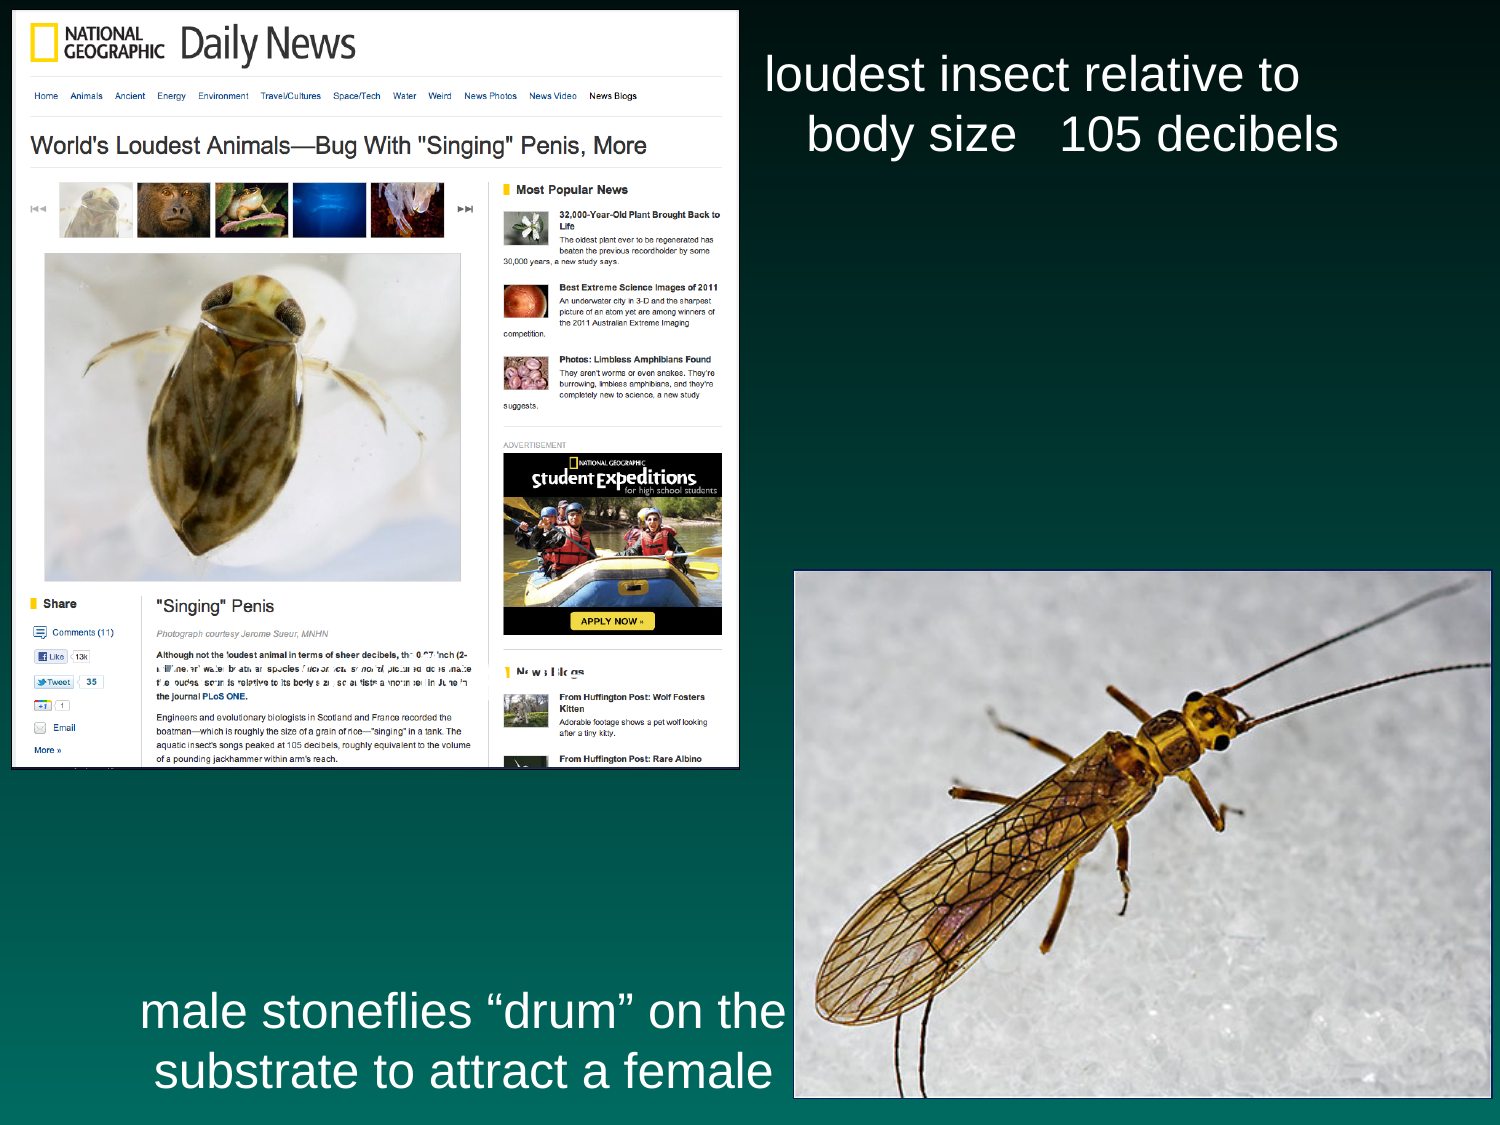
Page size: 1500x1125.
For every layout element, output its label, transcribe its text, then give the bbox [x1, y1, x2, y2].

picture [794, 570, 1492, 1098]
text_box male stoneflies “drum” on the substrate to attract a female [124, 971, 798, 1106]
picture [11, 9, 740, 769]
text_box loudest insect relative to body size 105 decibels [749, 33, 1401, 169]
